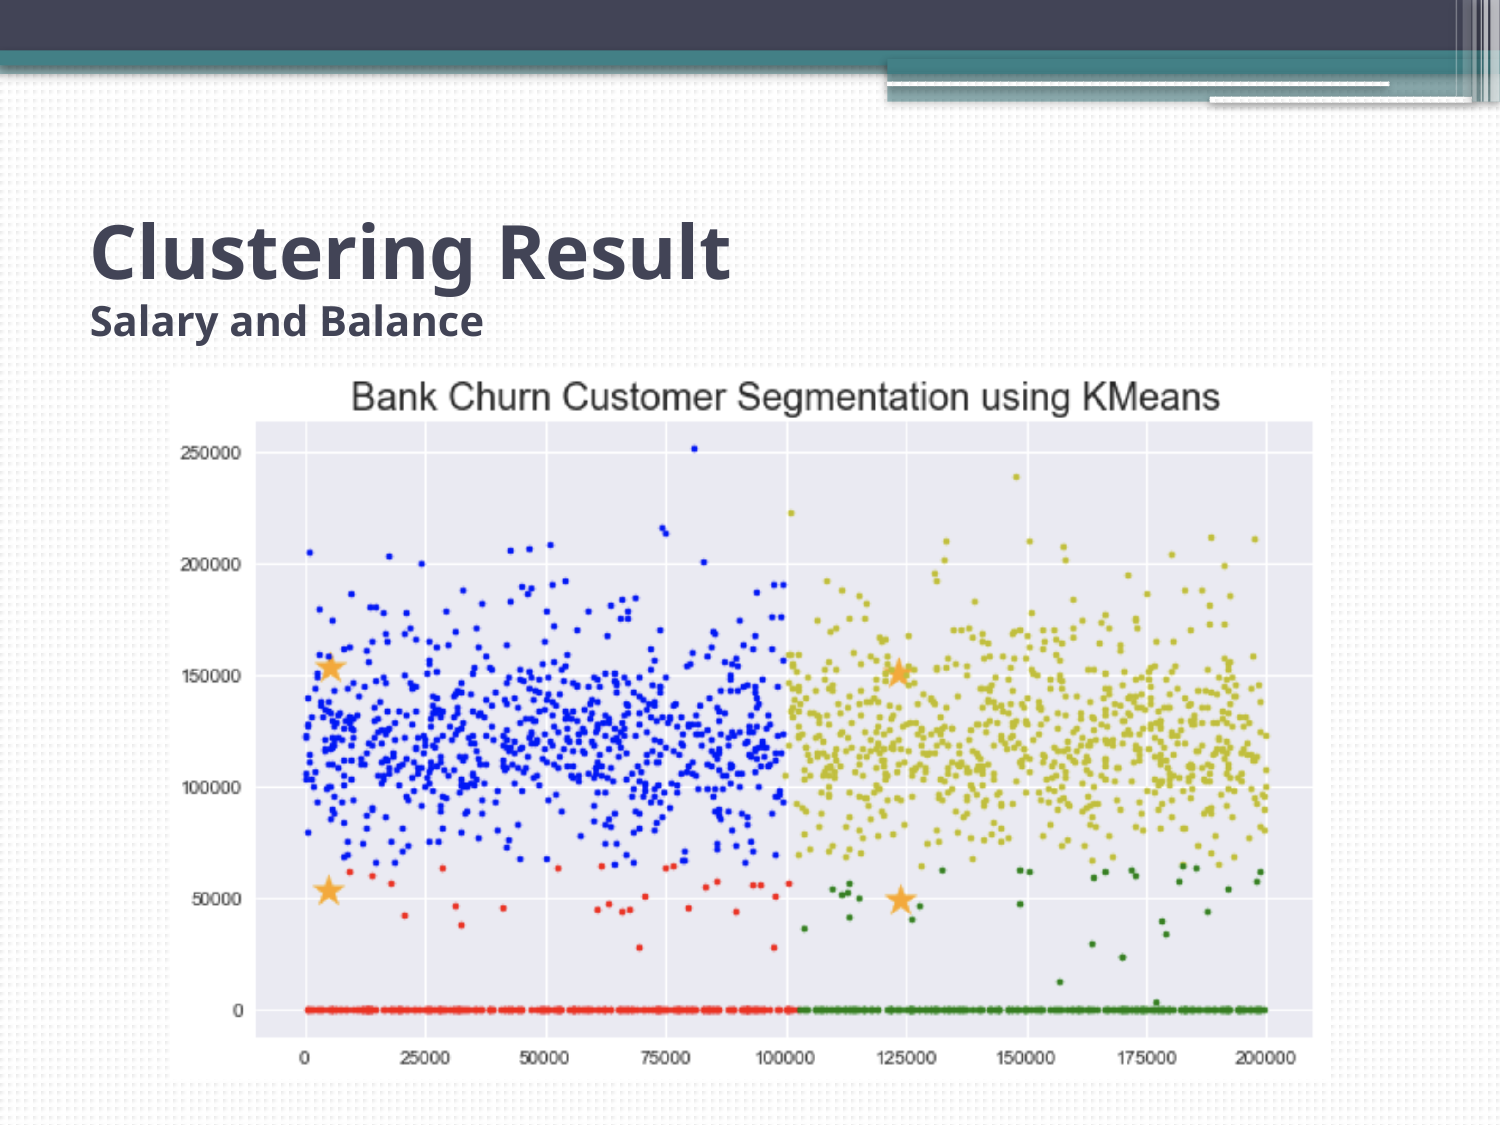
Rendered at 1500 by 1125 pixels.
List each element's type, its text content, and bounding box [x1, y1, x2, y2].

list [170, 368, 1330, 1079]
title Clustering Result Salary and Balance [75, 187, 1425, 363]
